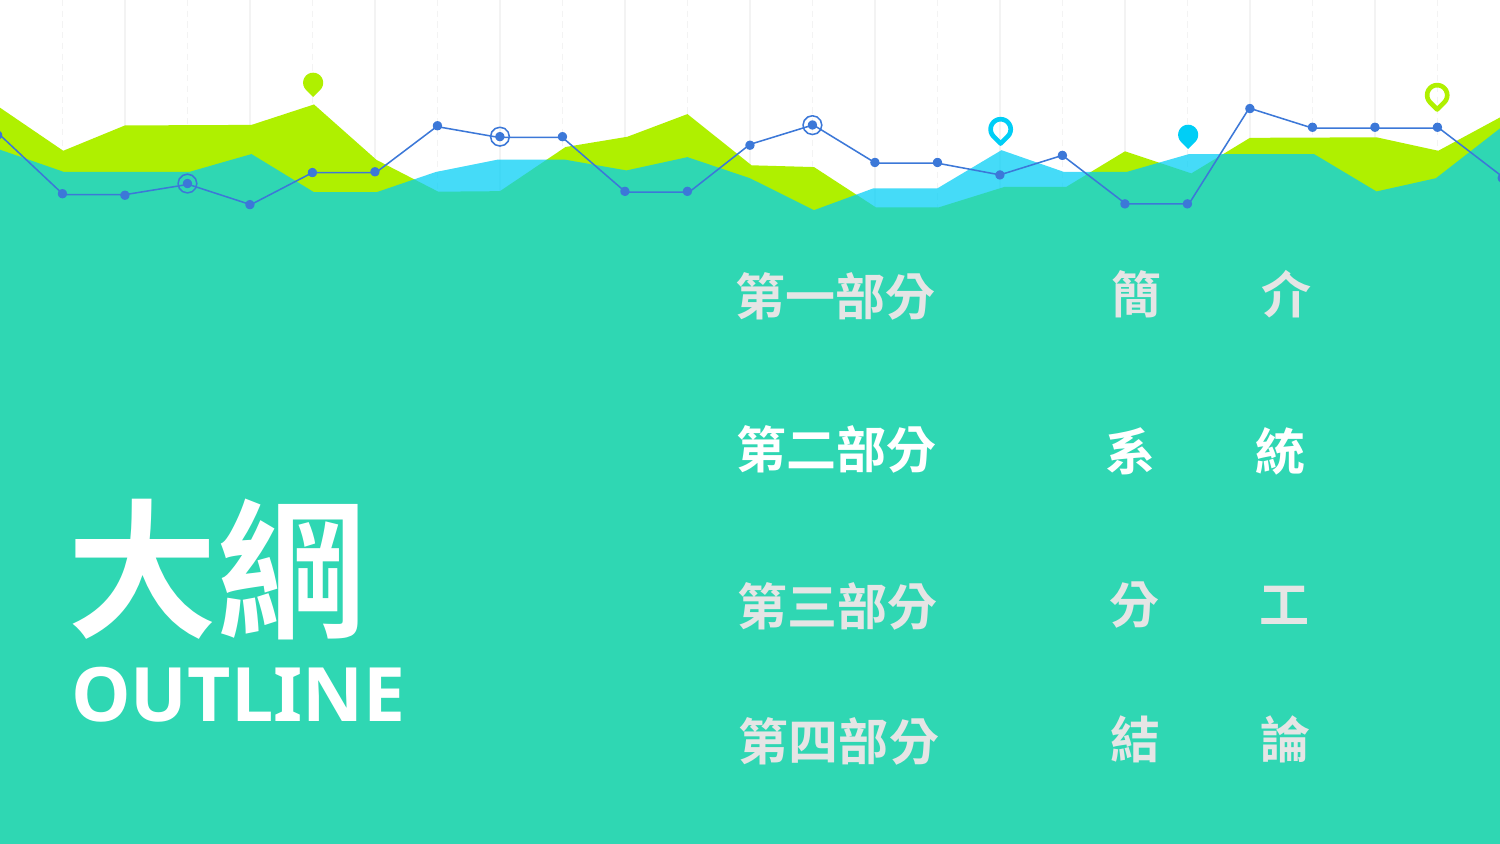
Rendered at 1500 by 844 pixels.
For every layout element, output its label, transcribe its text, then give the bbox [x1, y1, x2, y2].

text_box 分 工 [1041, 556, 1378, 651]
text_box 系 統 [1037, 403, 1374, 497]
text_box 簡 介 [1043, 246, 1380, 340]
text_box 第三部分 [669, 558, 1007, 653]
text_box 結 論 [1042, 691, 1379, 786]
subtitle 第一部分 [667, 248, 1004, 342]
text_box OUTLINE [56, 634, 434, 752]
text_box 第二部分 [668, 402, 1005, 496]
text_box 第四部分 [670, 693, 1008, 788]
title 大綱 [52, 496, 430, 672]
